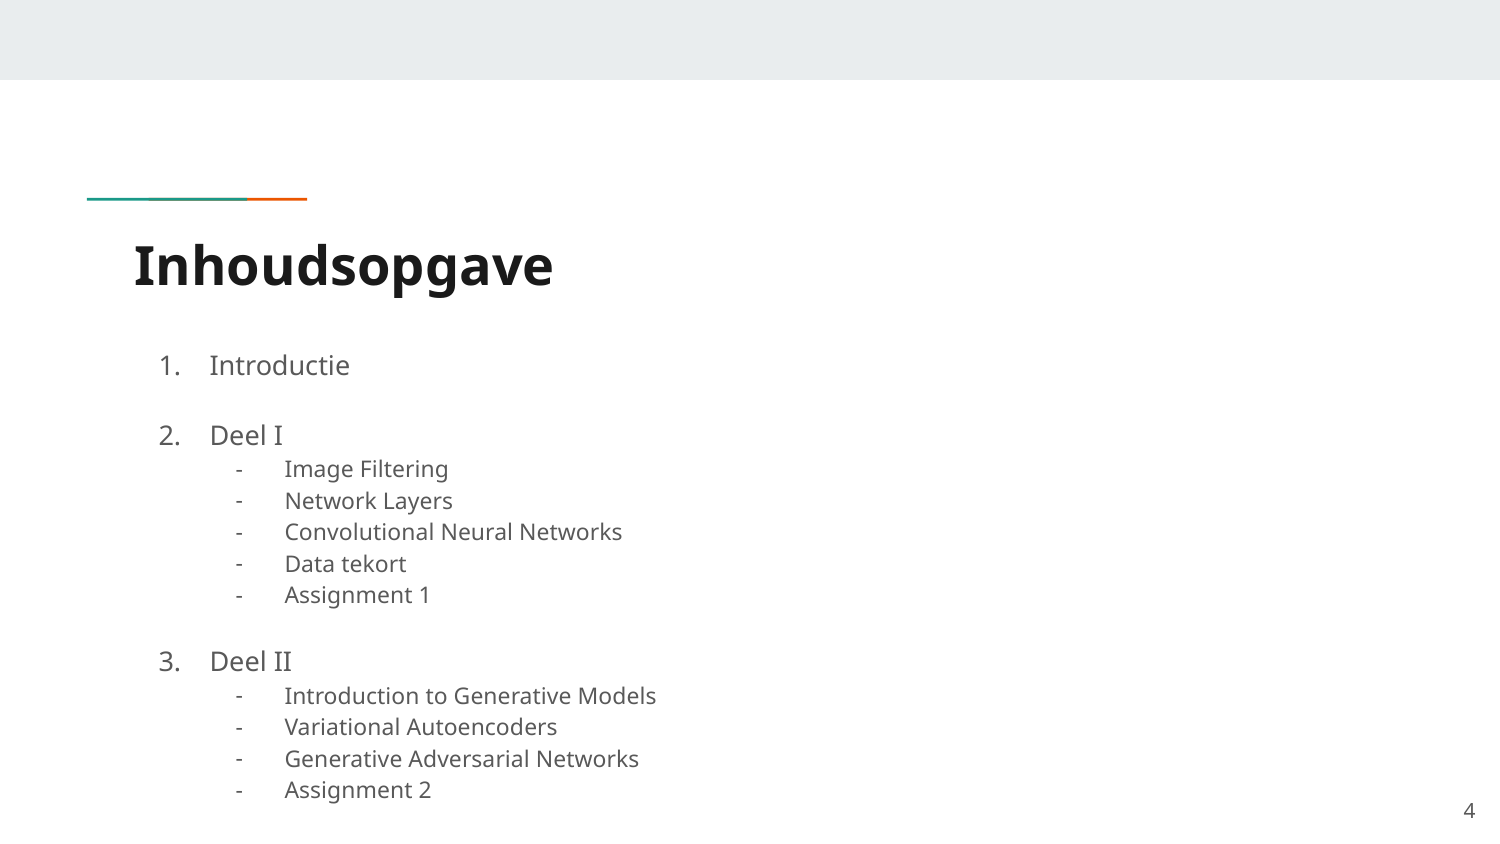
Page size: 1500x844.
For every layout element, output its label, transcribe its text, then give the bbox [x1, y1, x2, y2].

title Inhoudsopgave [119, 216, 1381, 305]
list Introductie Deel I Image Filtering Network Layers Convolutional Neural Networks Data tekort Assignment 1 Deel II Introduction to Generative Models Variational Autoencoders Generative Adversarial Networks Assignment 2 [119, 328, 1381, 821]
slide_number ‹#› [1400, 779, 1491, 844]
